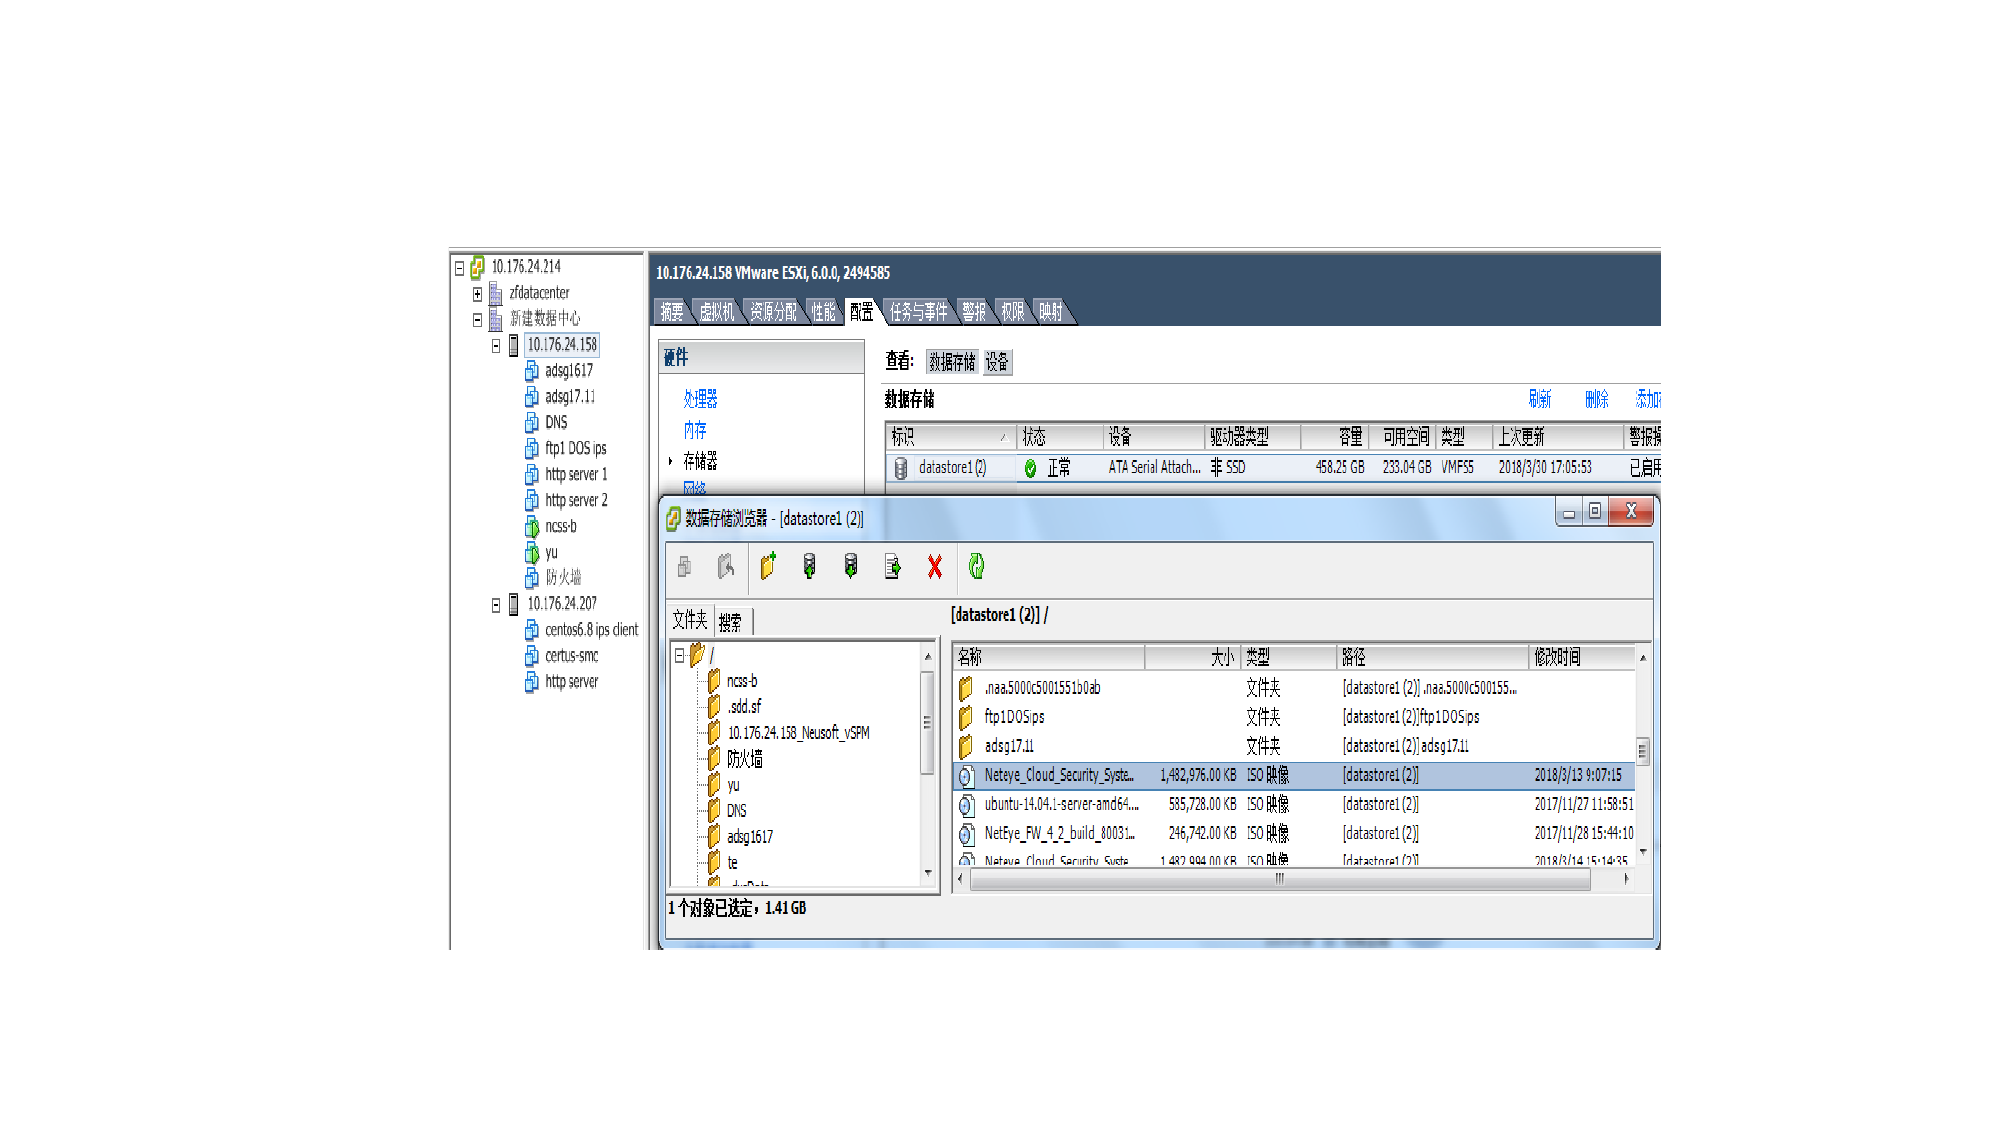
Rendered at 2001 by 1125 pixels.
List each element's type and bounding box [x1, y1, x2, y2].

picture [448, 247, 1661, 950]
